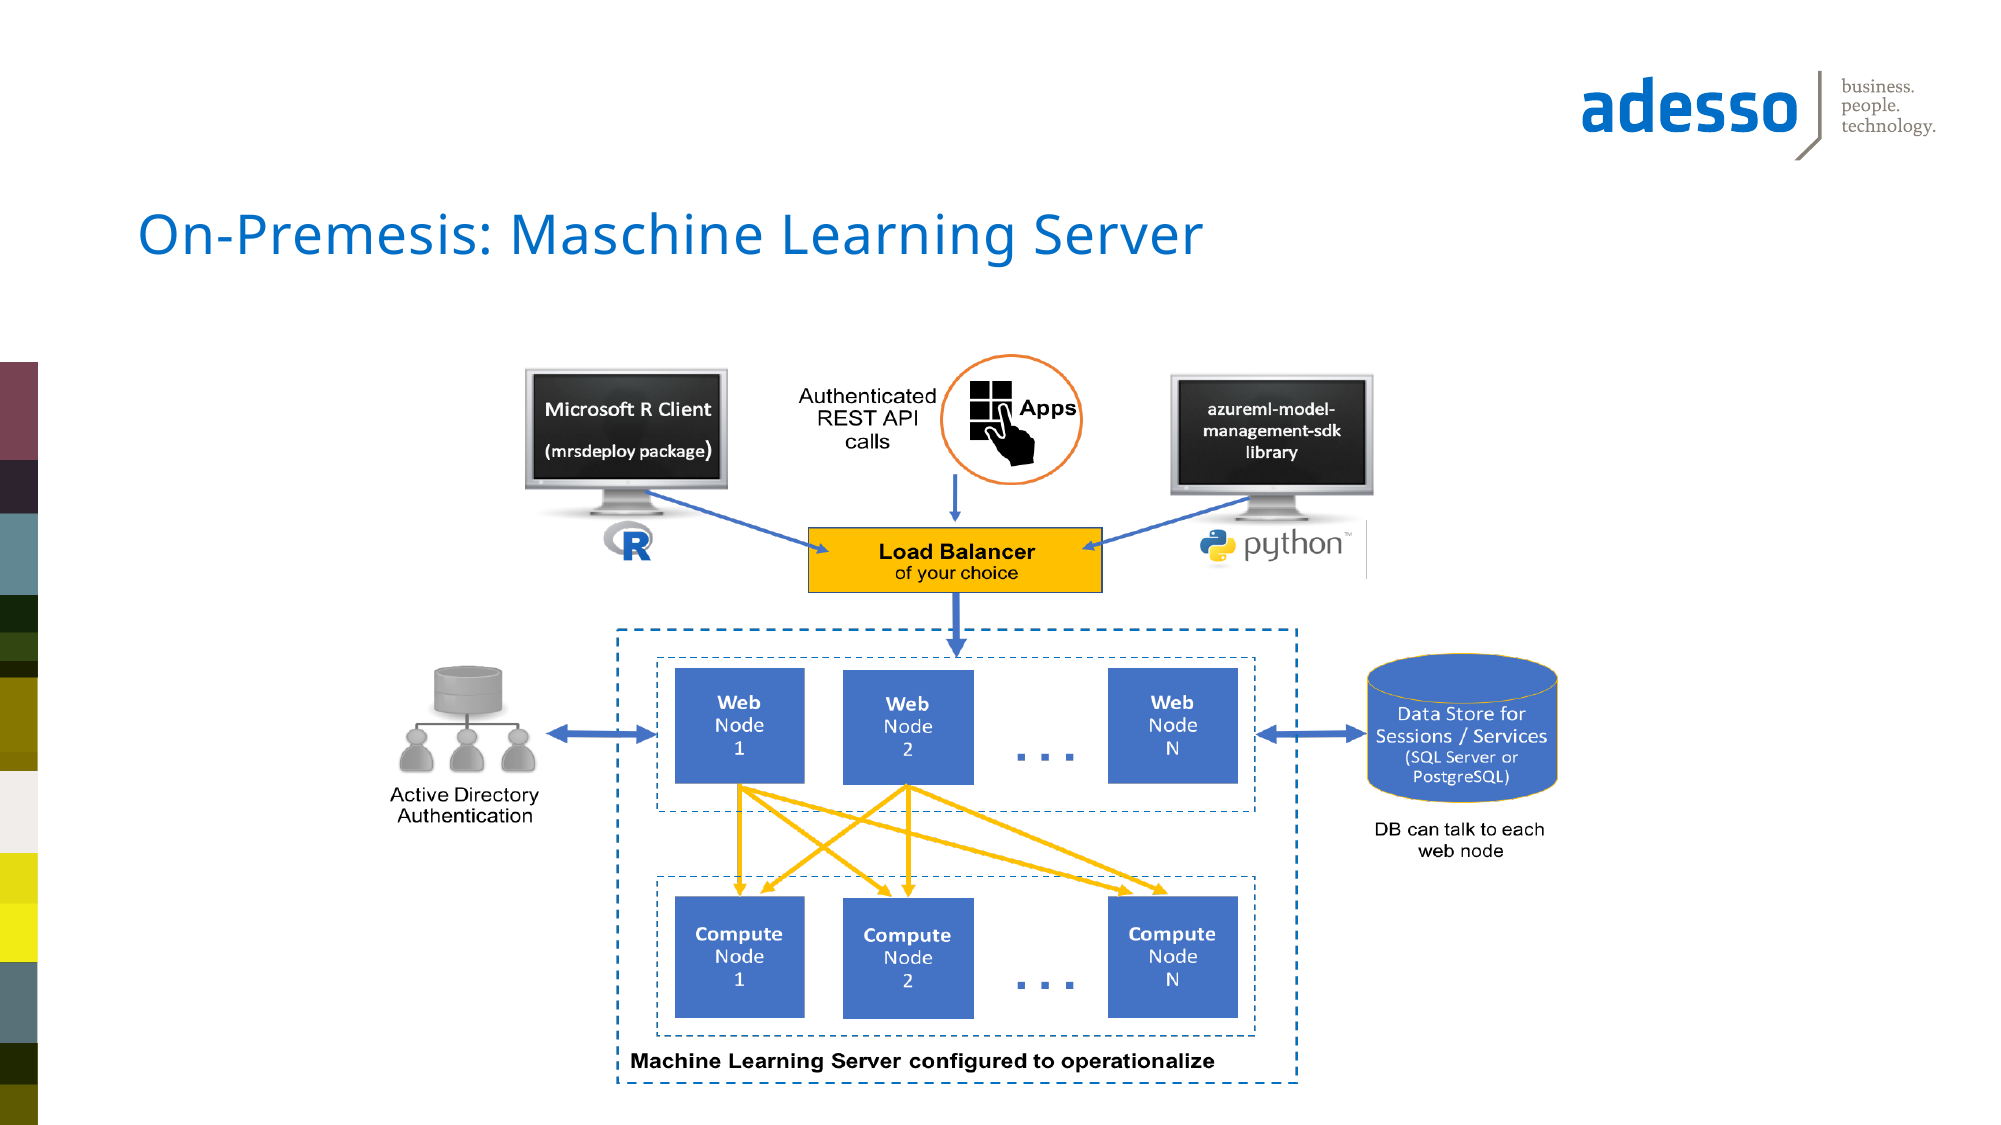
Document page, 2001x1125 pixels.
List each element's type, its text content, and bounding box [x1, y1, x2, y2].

title On-Premesis: Maschine Learning Server [137, 193, 1775, 269]
picture [350, 343, 1562, 1085]
